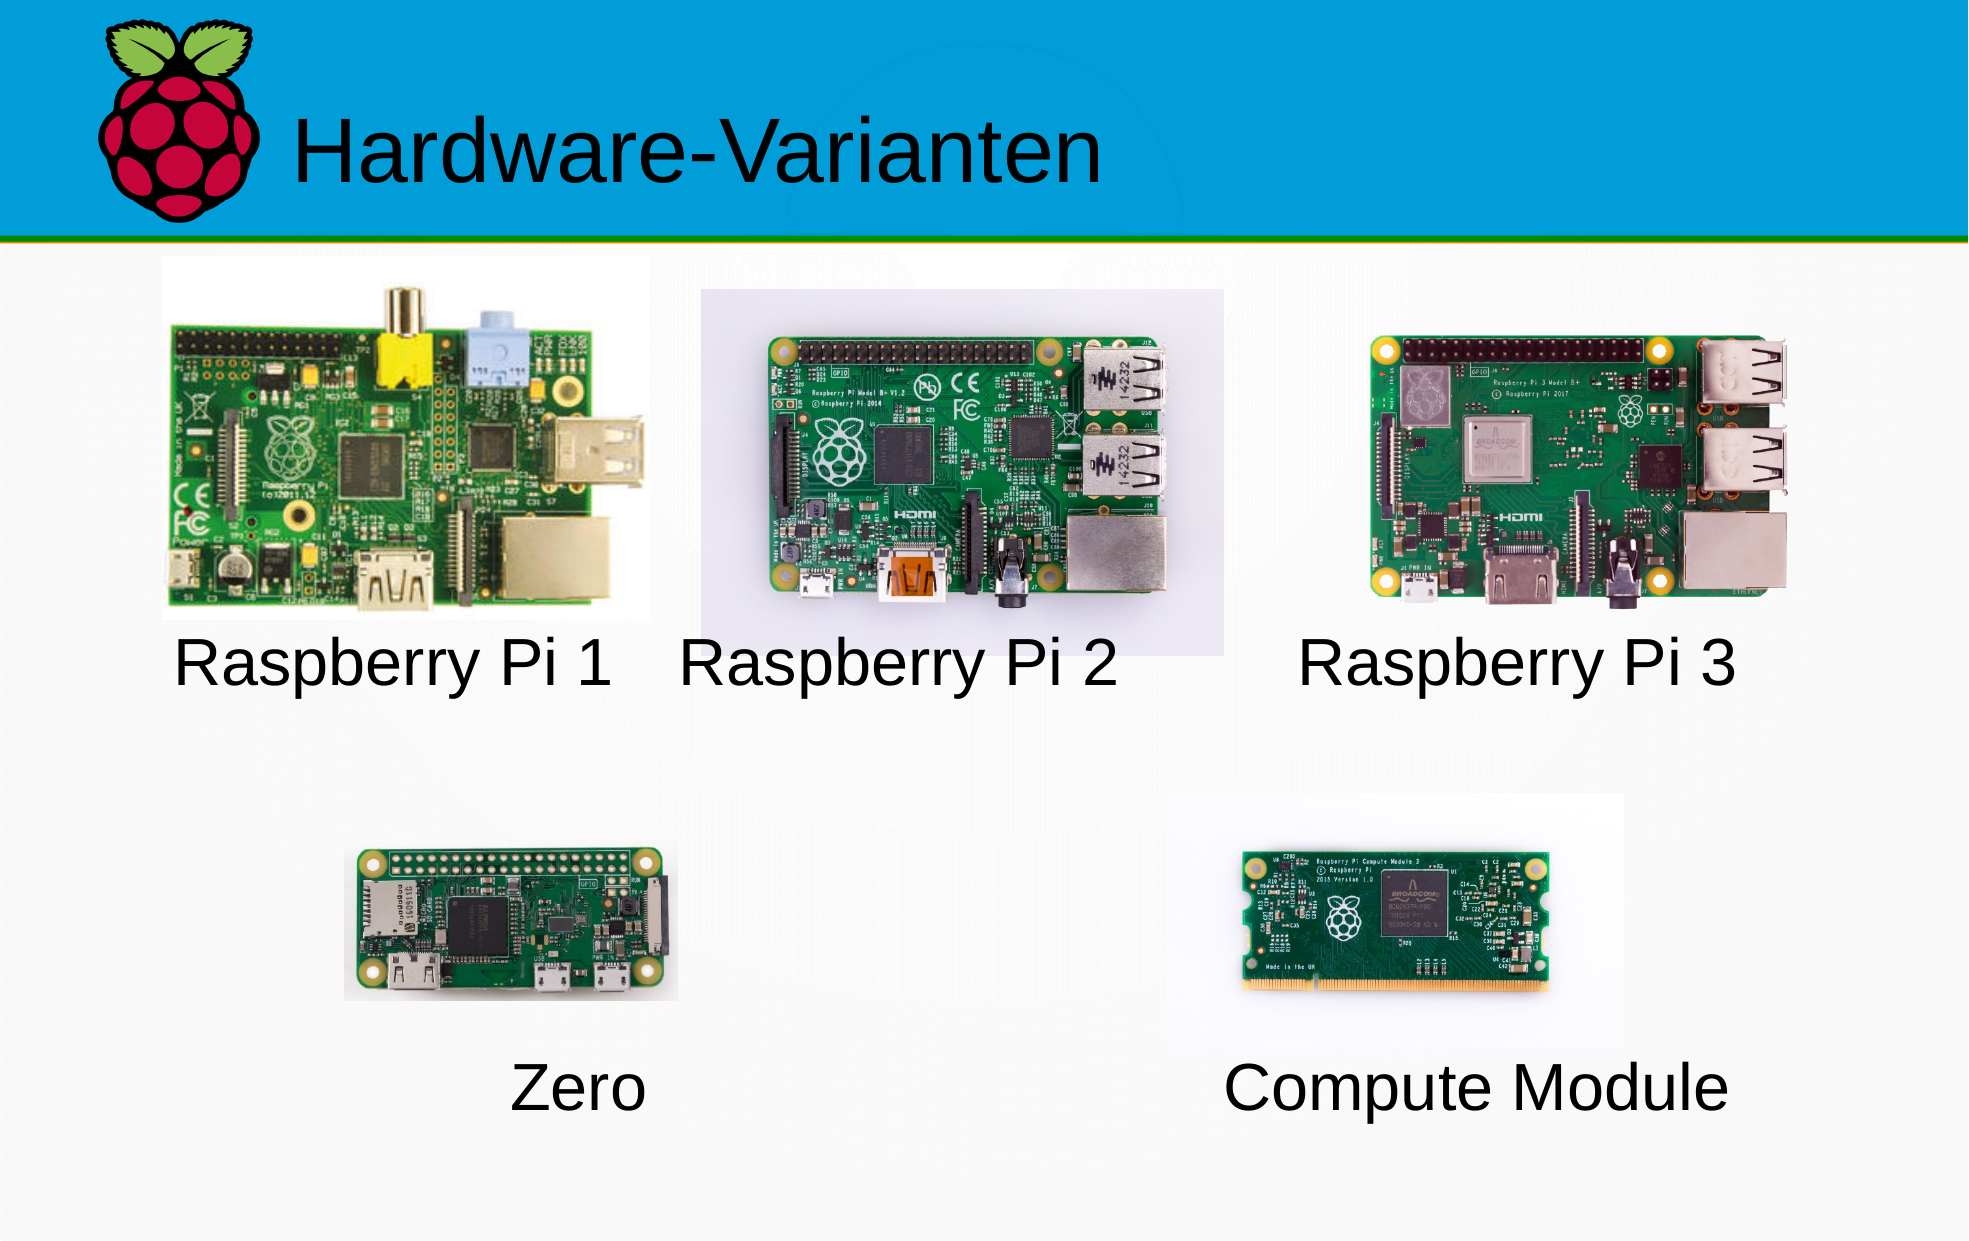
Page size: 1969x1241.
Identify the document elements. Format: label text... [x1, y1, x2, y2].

picture [0, 236, 1969, 1241]
picture [100, 21, 258, 221]
text_box Hardware-Varianten [291, 49, 1870, 257]
text_box Raspberry Pi 1 Raspberry Pi 2 Raspberry Pi 3 Zero Compute Module [98, 300, 1875, 1185]
